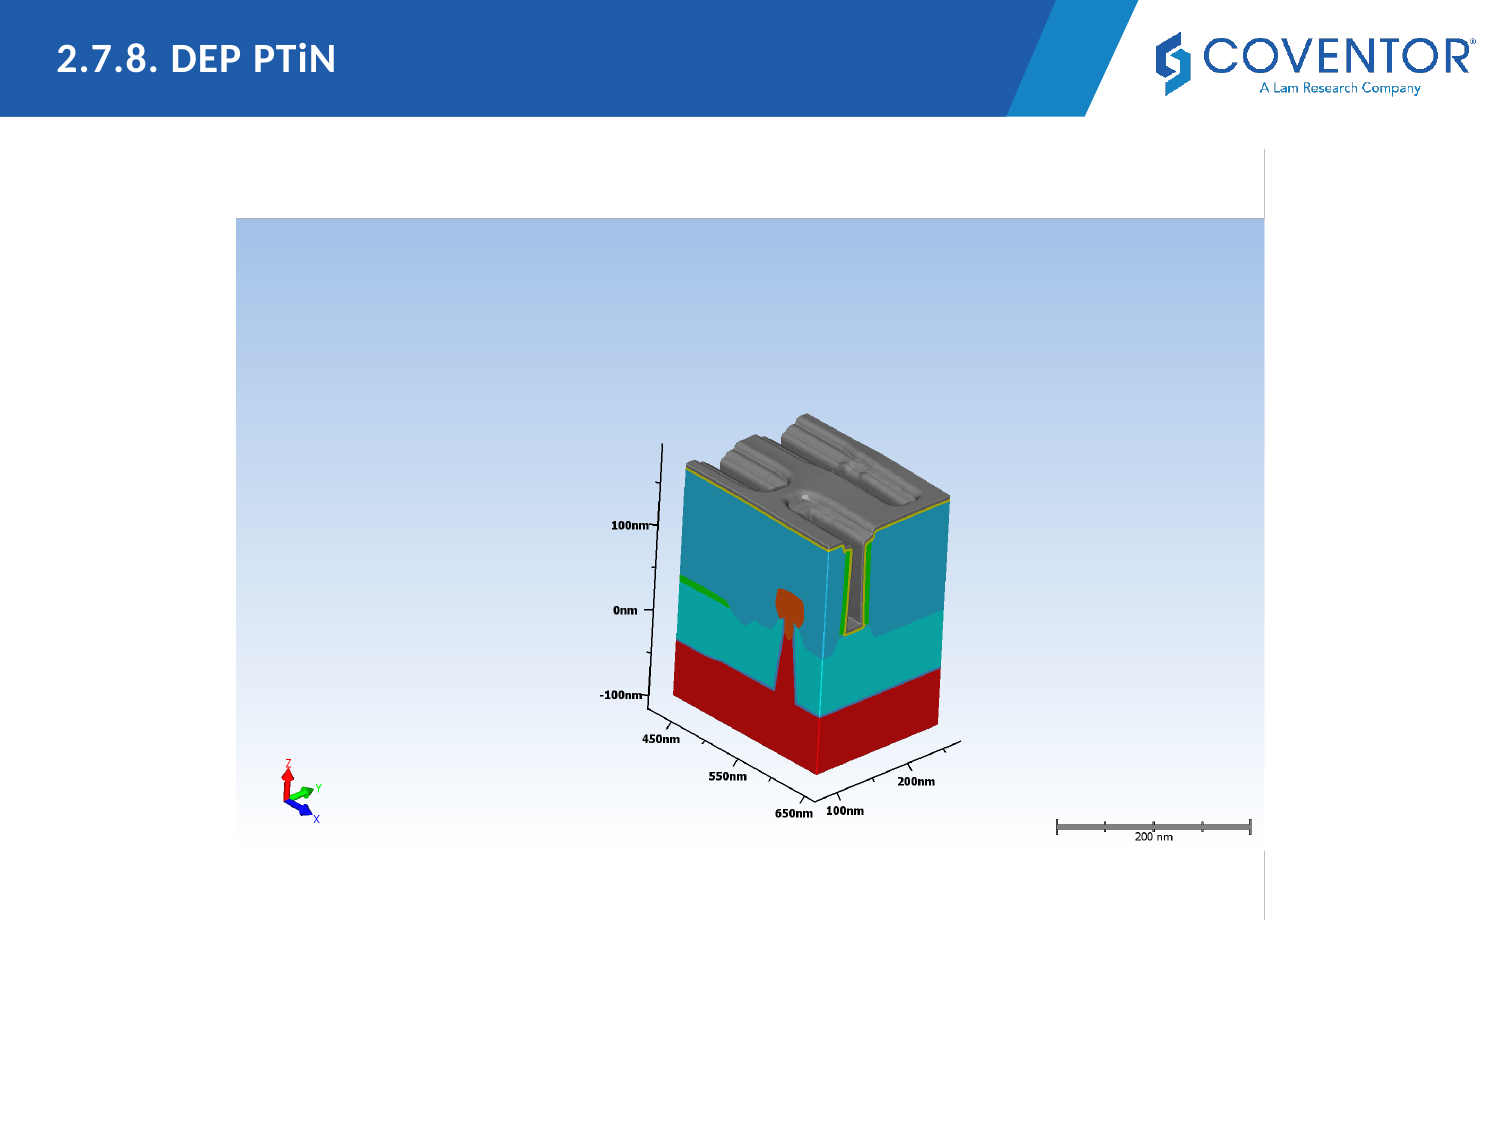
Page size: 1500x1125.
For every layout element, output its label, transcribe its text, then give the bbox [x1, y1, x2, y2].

picture [1144, 25, 1486, 103]
picture [41, 148, 1459, 921]
title 2.7.8. DEP PTiN [41, 9, 951, 102]
